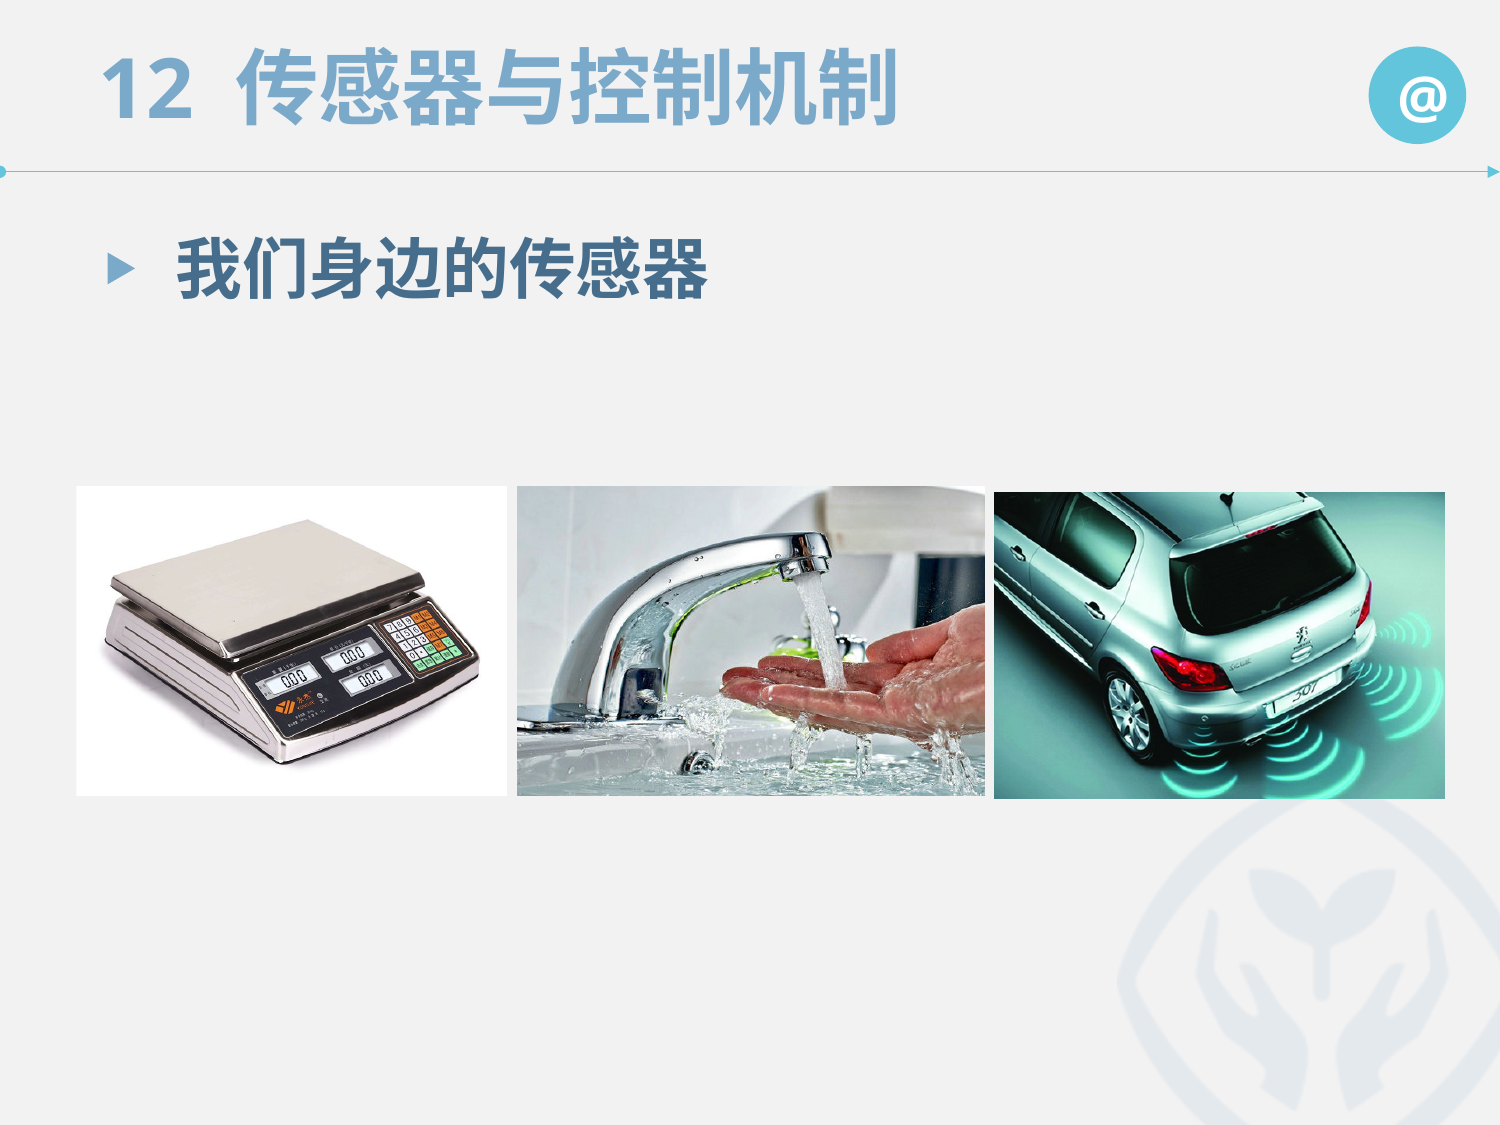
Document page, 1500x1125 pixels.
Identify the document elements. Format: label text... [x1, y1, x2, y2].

text_box [106, 250, 138, 287]
picture [76, 486, 507, 796]
picture [517, 486, 985, 796]
text_box 我们身边的传感器 [160, 219, 1190, 315]
picture [994, 492, 1500, 1125]
